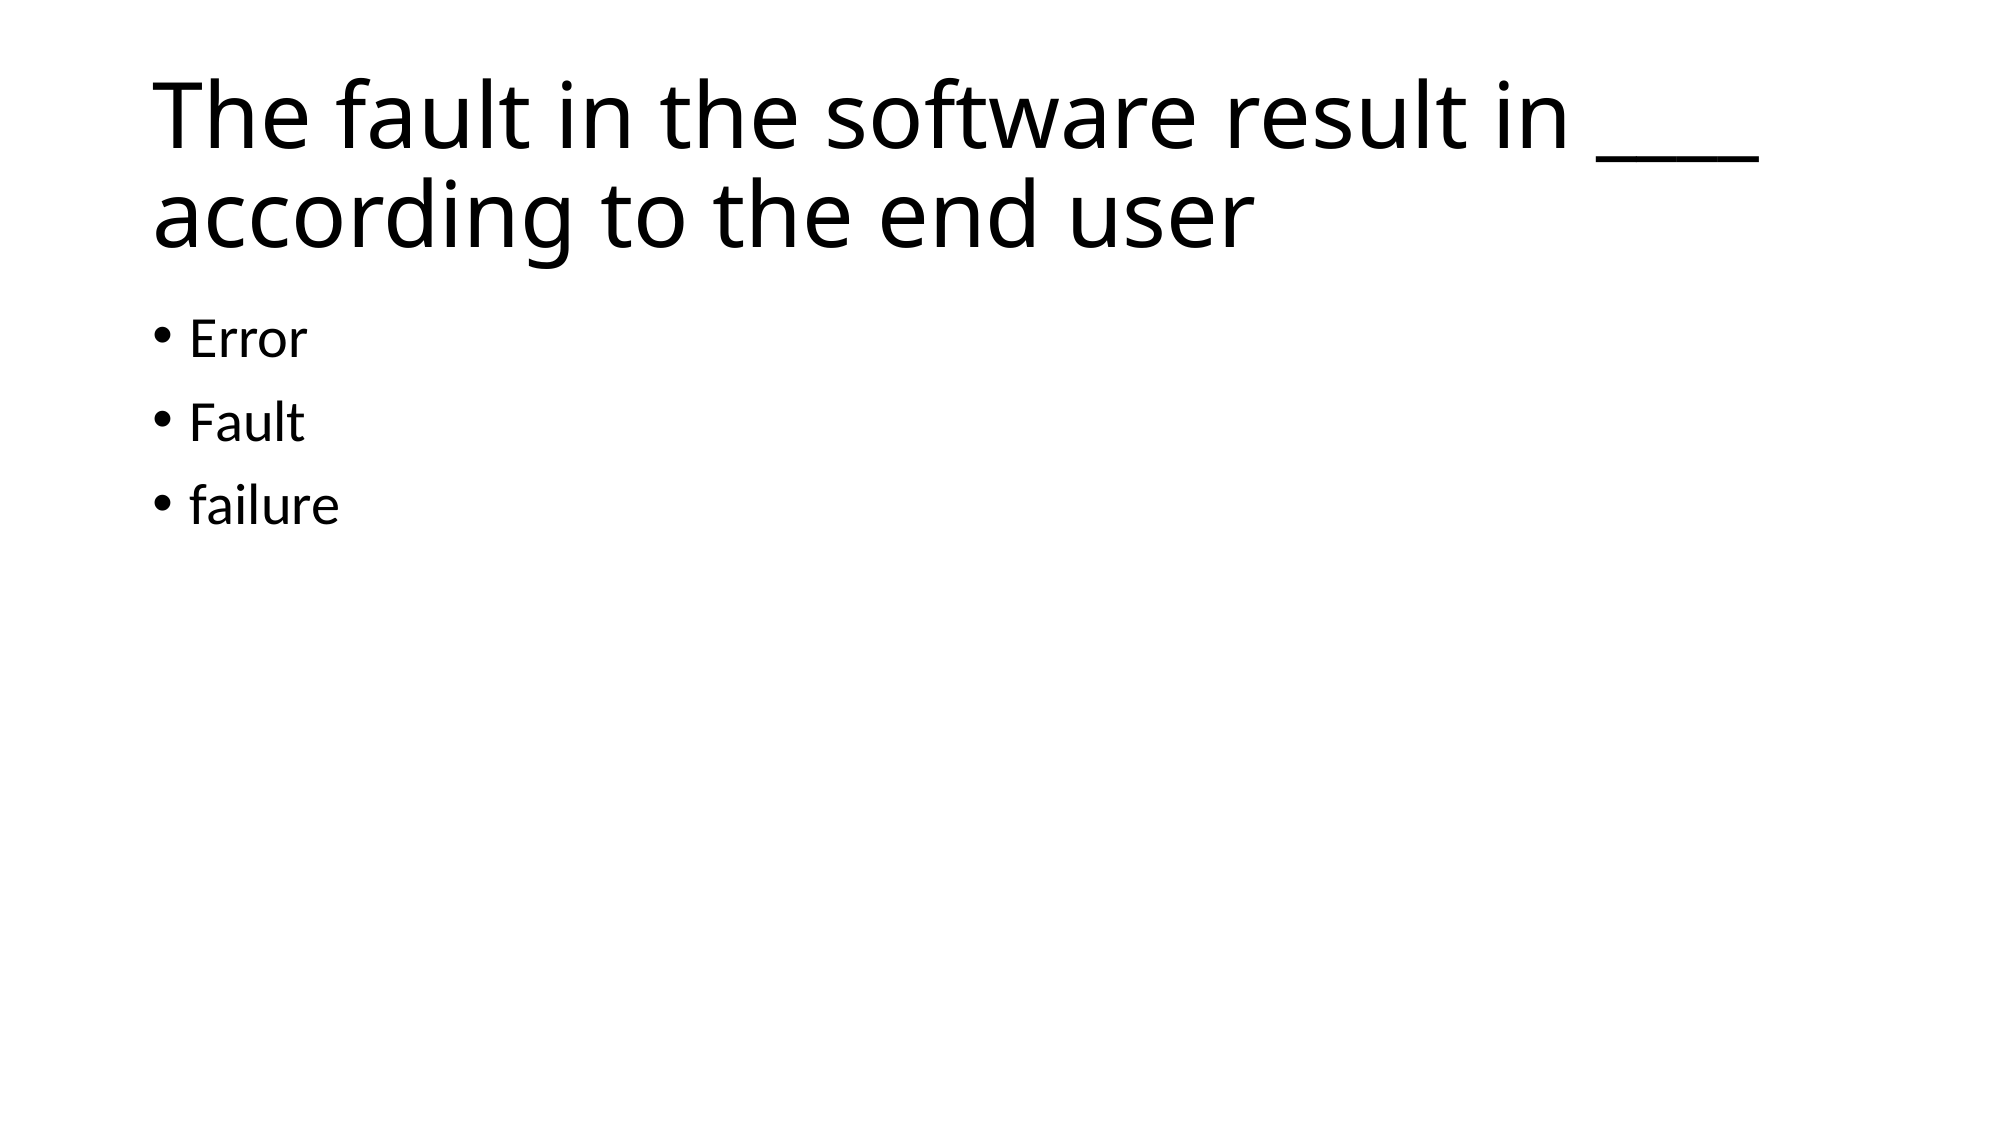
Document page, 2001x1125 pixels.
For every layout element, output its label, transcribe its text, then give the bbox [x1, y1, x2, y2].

title The fault in the software result in ____ according to the end user [137, 59, 1863, 278]
list Error Fault failure [137, 299, 1863, 1014]
